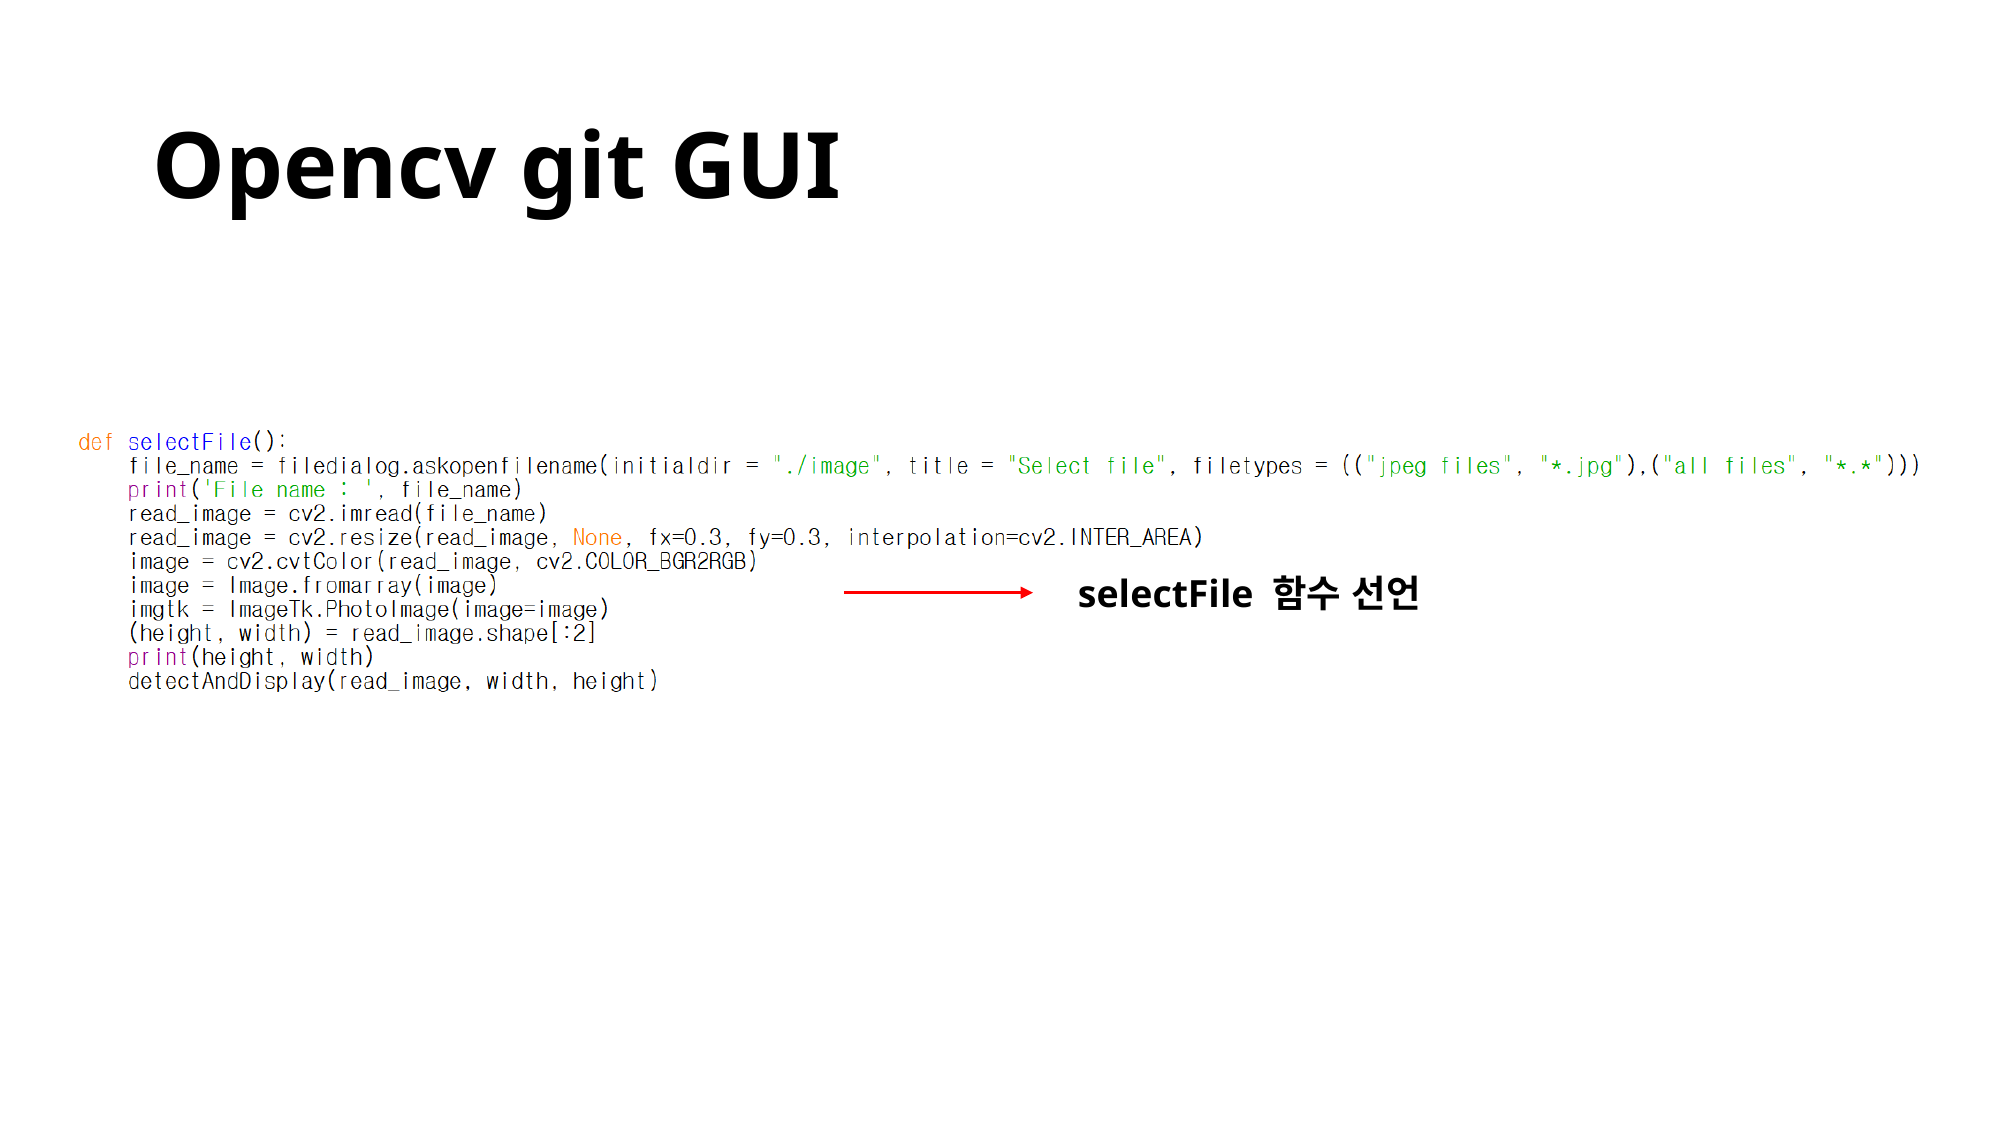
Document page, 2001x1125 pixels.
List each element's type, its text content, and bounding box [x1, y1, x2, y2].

picture [77, 427, 1923, 698]
title Opencv git GUI [137, 59, 1279, 278]
